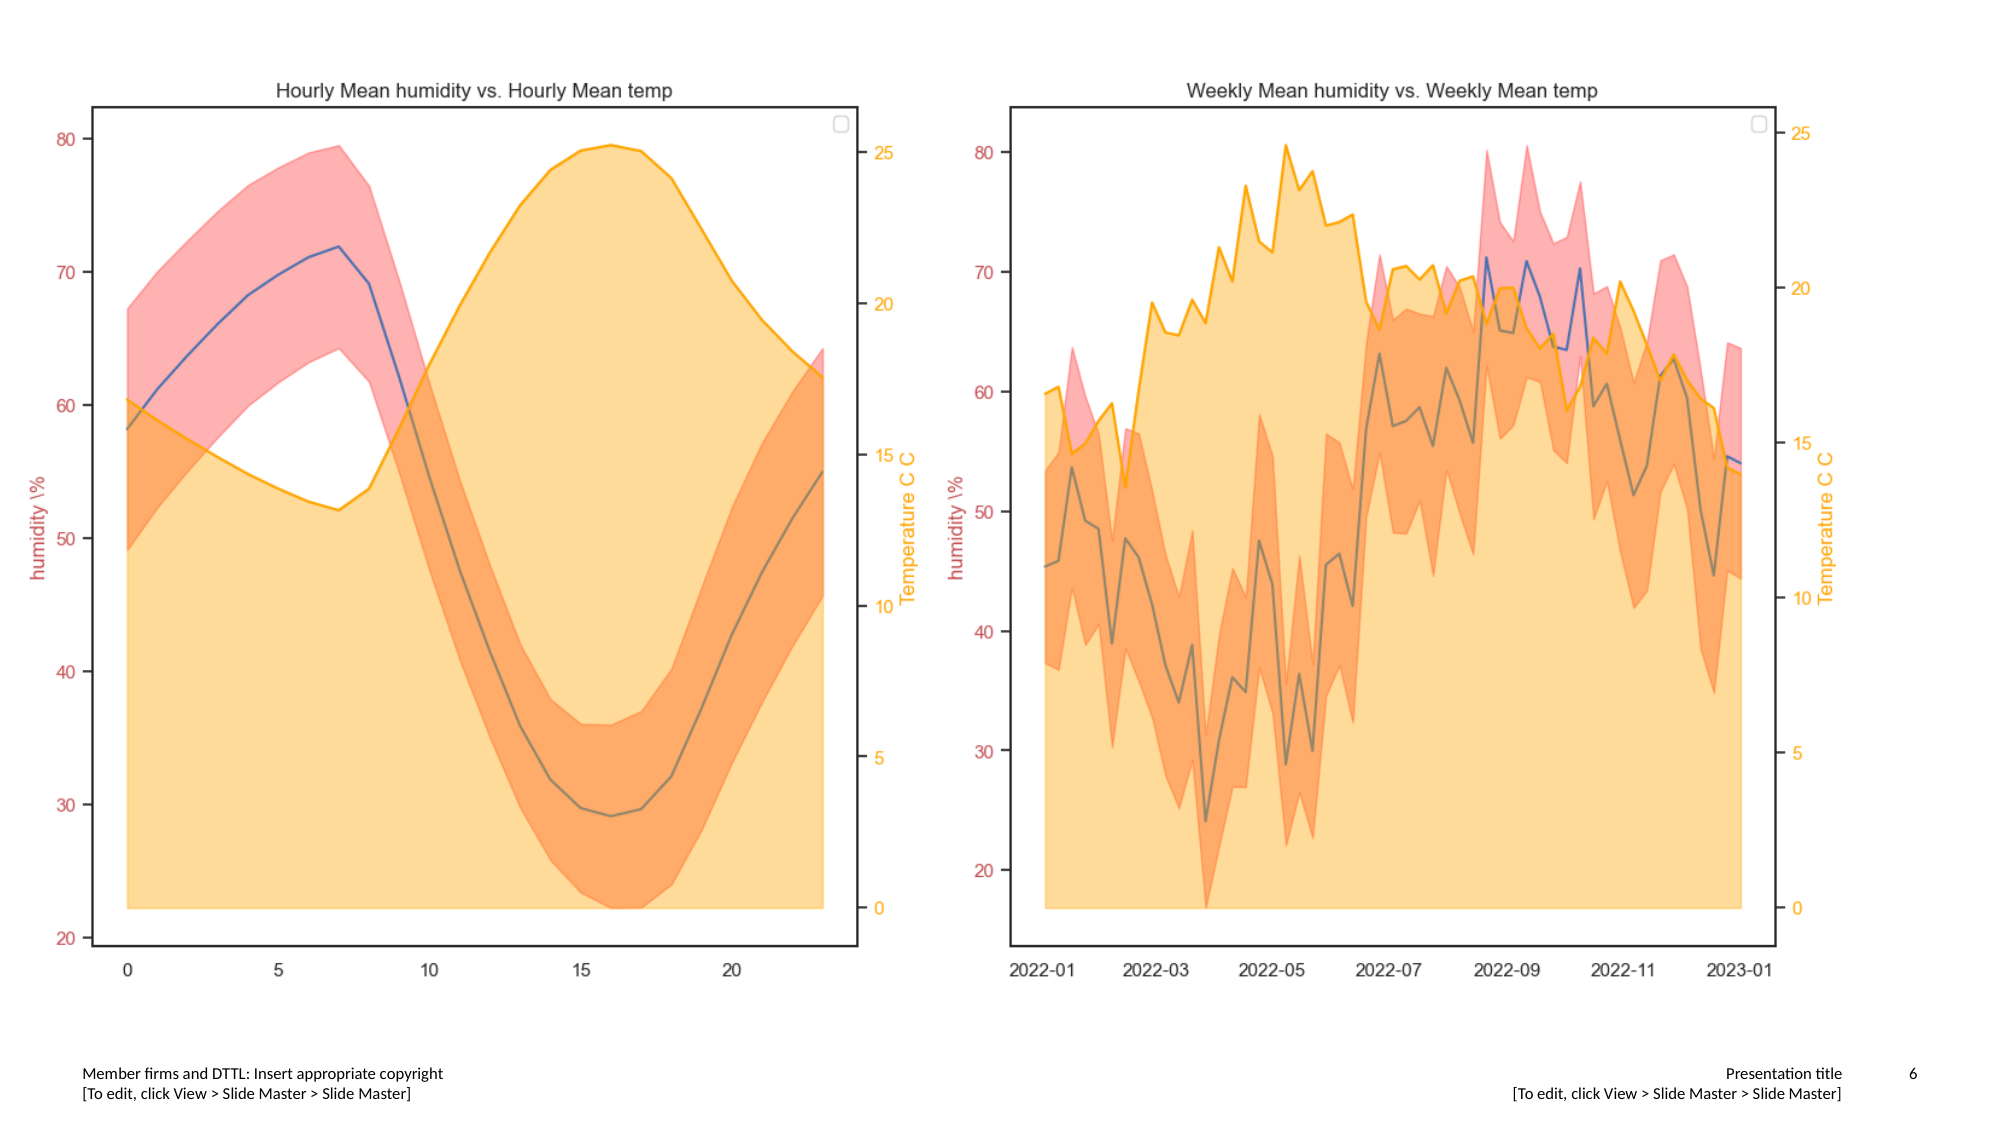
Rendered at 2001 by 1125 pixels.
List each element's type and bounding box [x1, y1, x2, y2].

picture [19, 71, 1848, 991]
